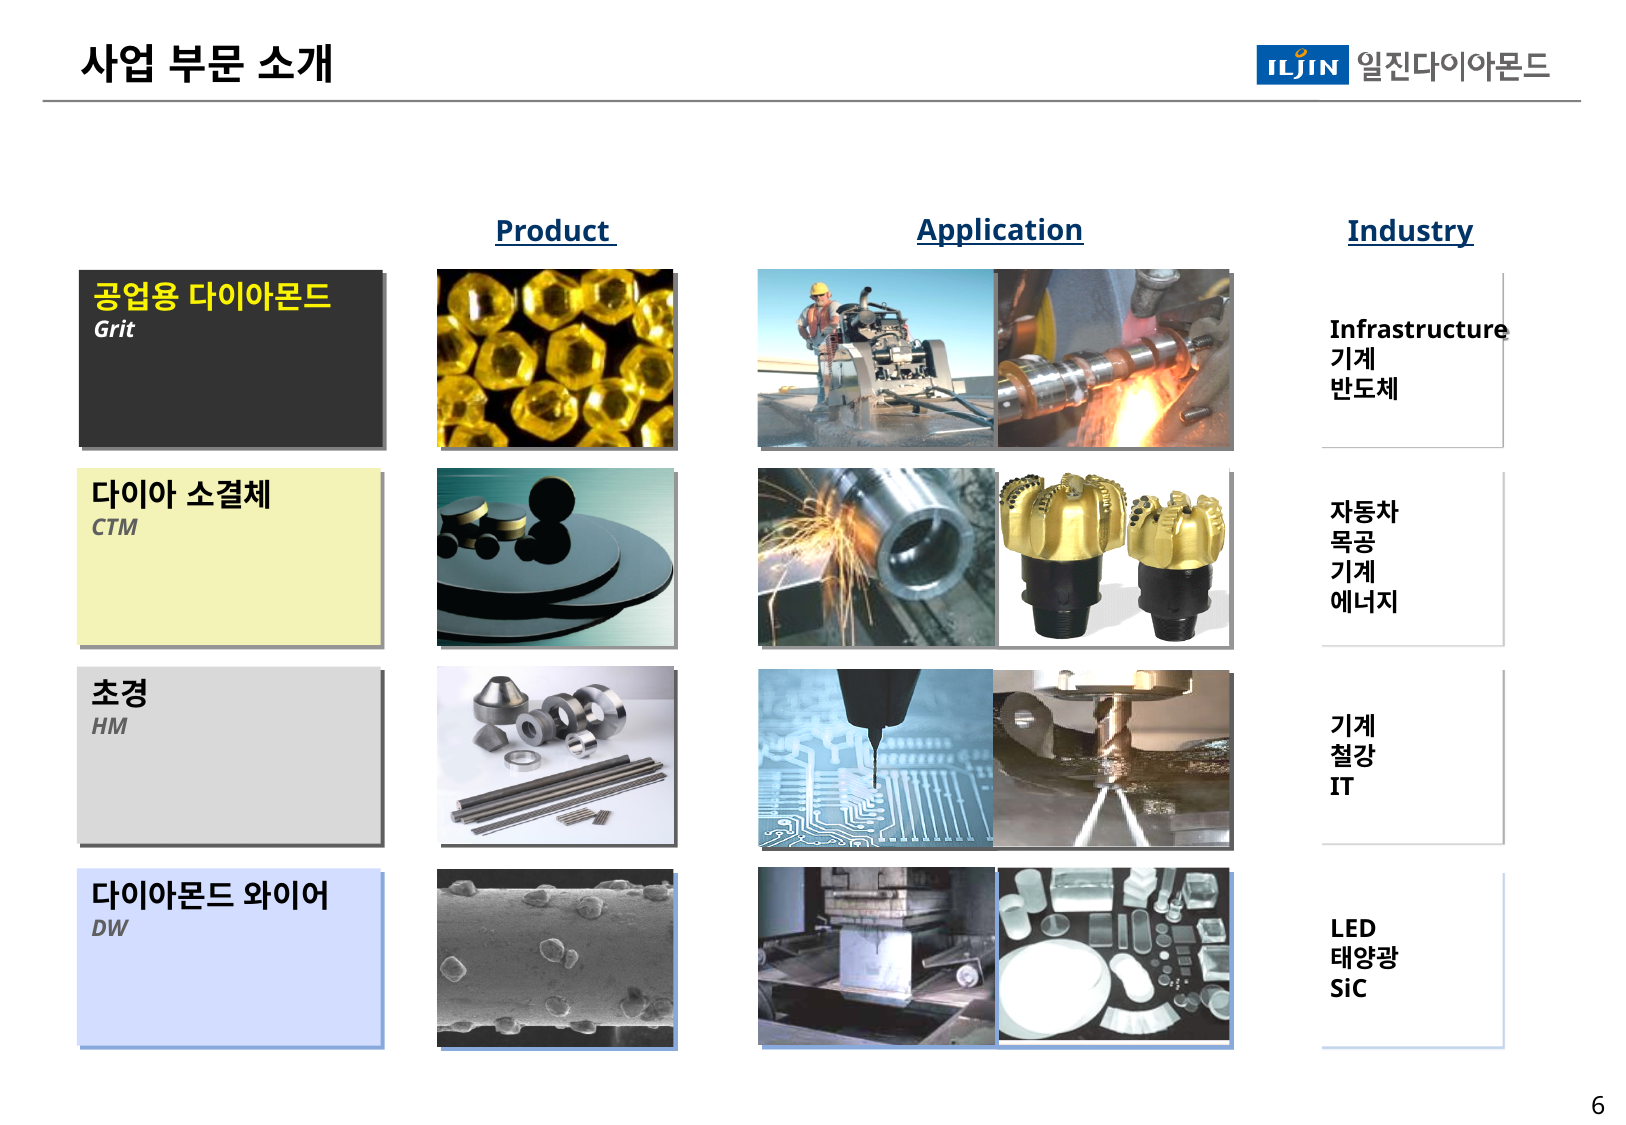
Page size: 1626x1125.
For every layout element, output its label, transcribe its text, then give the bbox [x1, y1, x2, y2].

picture [436, 269, 674, 448]
text_box Industry [1318, 209, 1503, 251]
picture [436, 666, 674, 844]
text_box 기계 철강 IT [1318, 666, 1503, 844]
text_box 다이아 소결체 CTM [76, 468, 381, 645]
picture [758, 467, 1230, 646]
text_box 공업용 다이아몬드 Grit [78, 269, 383, 447]
text_box Application [756, 207, 1244, 250]
picture [757, 269, 1230, 448]
picture [436, 467, 674, 646]
text_box 다이아몬드 와이어 DW [76, 868, 381, 1046]
picture [758, 867, 1230, 1046]
text_box 5 [1266, 1089, 1606, 1124]
text_box 초경 HM [76, 666, 381, 844]
text_box 사업 부문 소개 [80, 38, 1585, 88]
picture [758, 669, 1230, 847]
text_box Infrastructure 기계 반도체 [1318, 269, 1503, 447]
text_box Product [435, 209, 678, 251]
picture [436, 869, 674, 1047]
text_box LED 태양광 SiC [1318, 869, 1503, 1047]
text_box 자동차 목공 기계 에너지 [1318, 468, 1503, 646]
